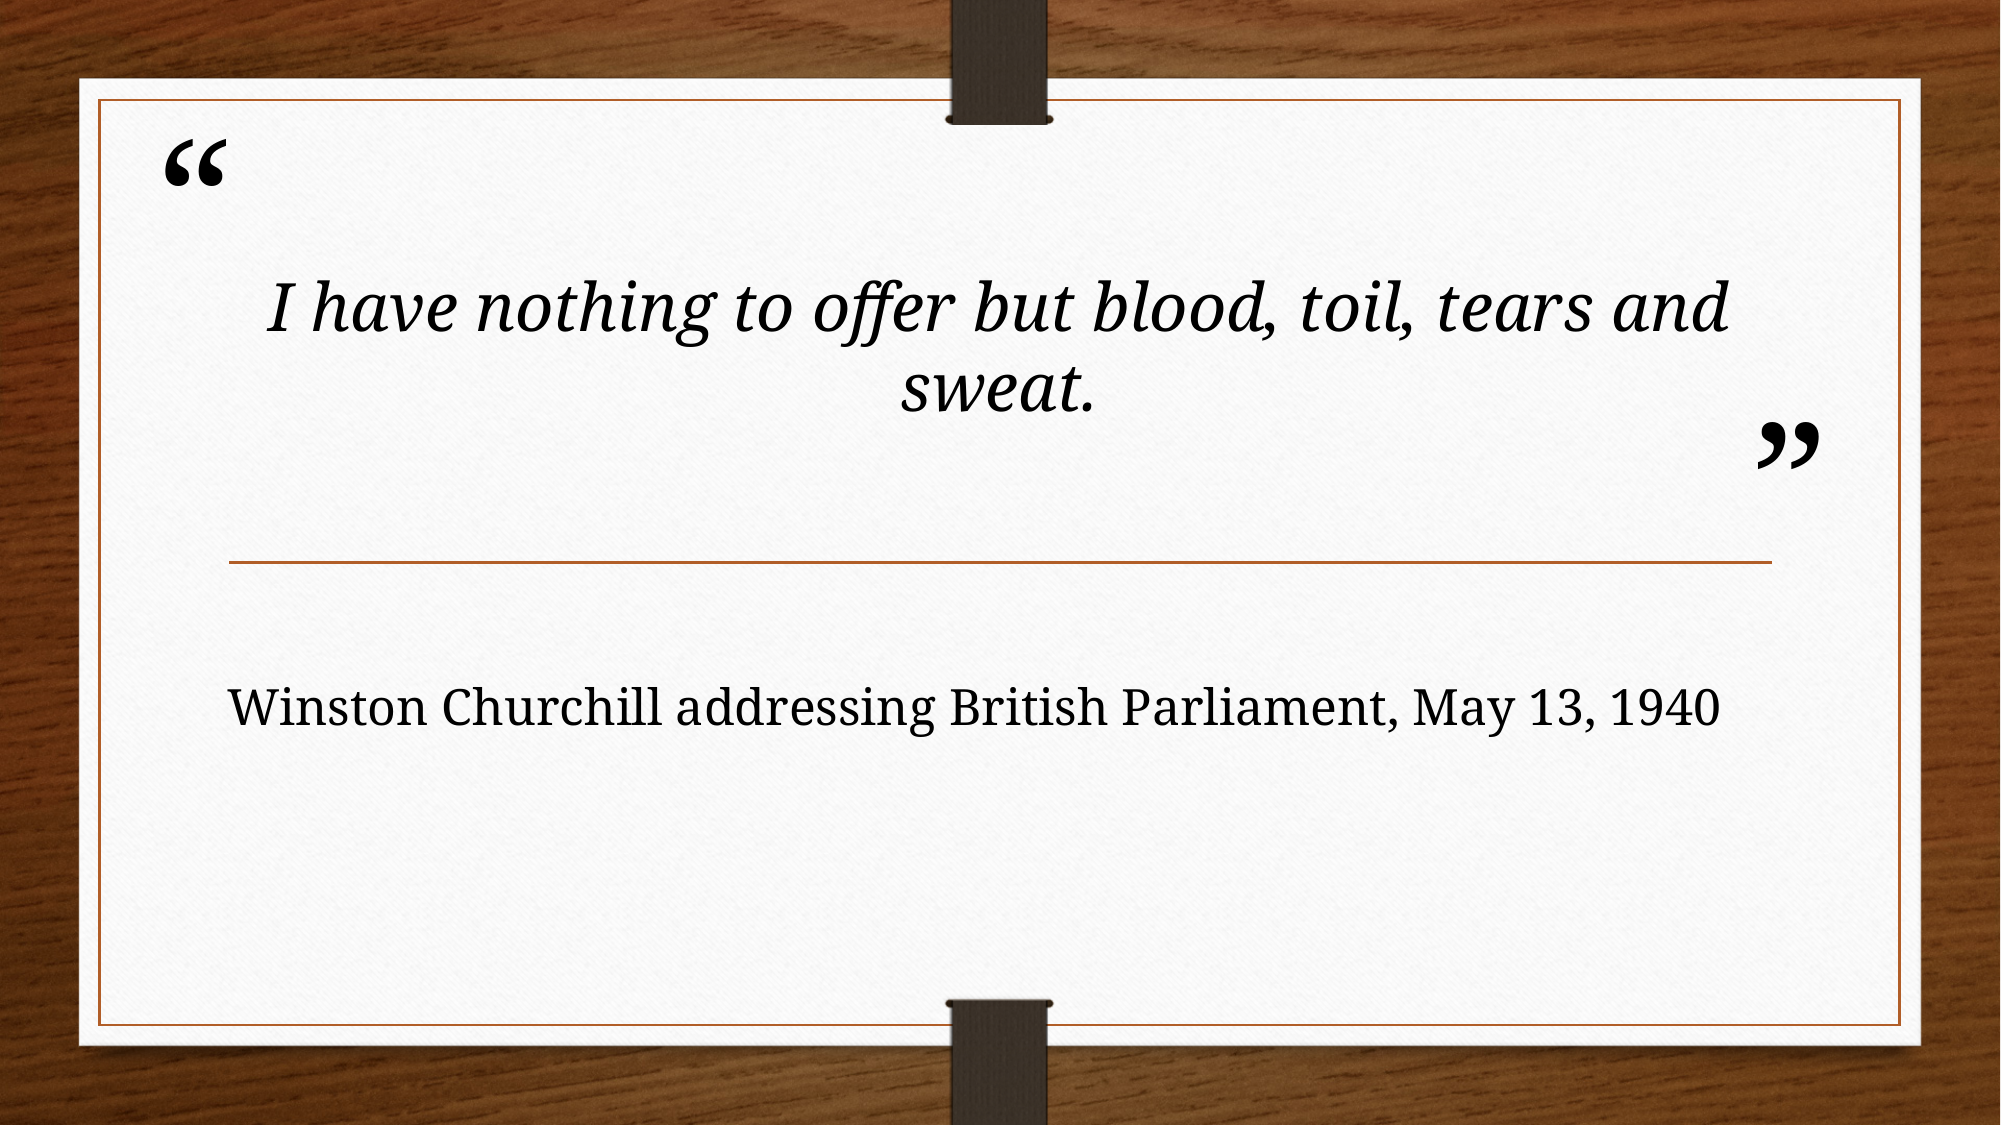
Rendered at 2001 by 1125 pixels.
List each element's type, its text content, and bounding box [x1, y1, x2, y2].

title I have nothing to offer but blood, toil, tears and sweat. [237, 161, 1763, 530]
picture [101, 0, 2001, 1125]
picture [0, 0, 948, 1125]
list Winston Churchill addressing British Parliament, May 13, 1940 [212, 596, 1789, 743]
